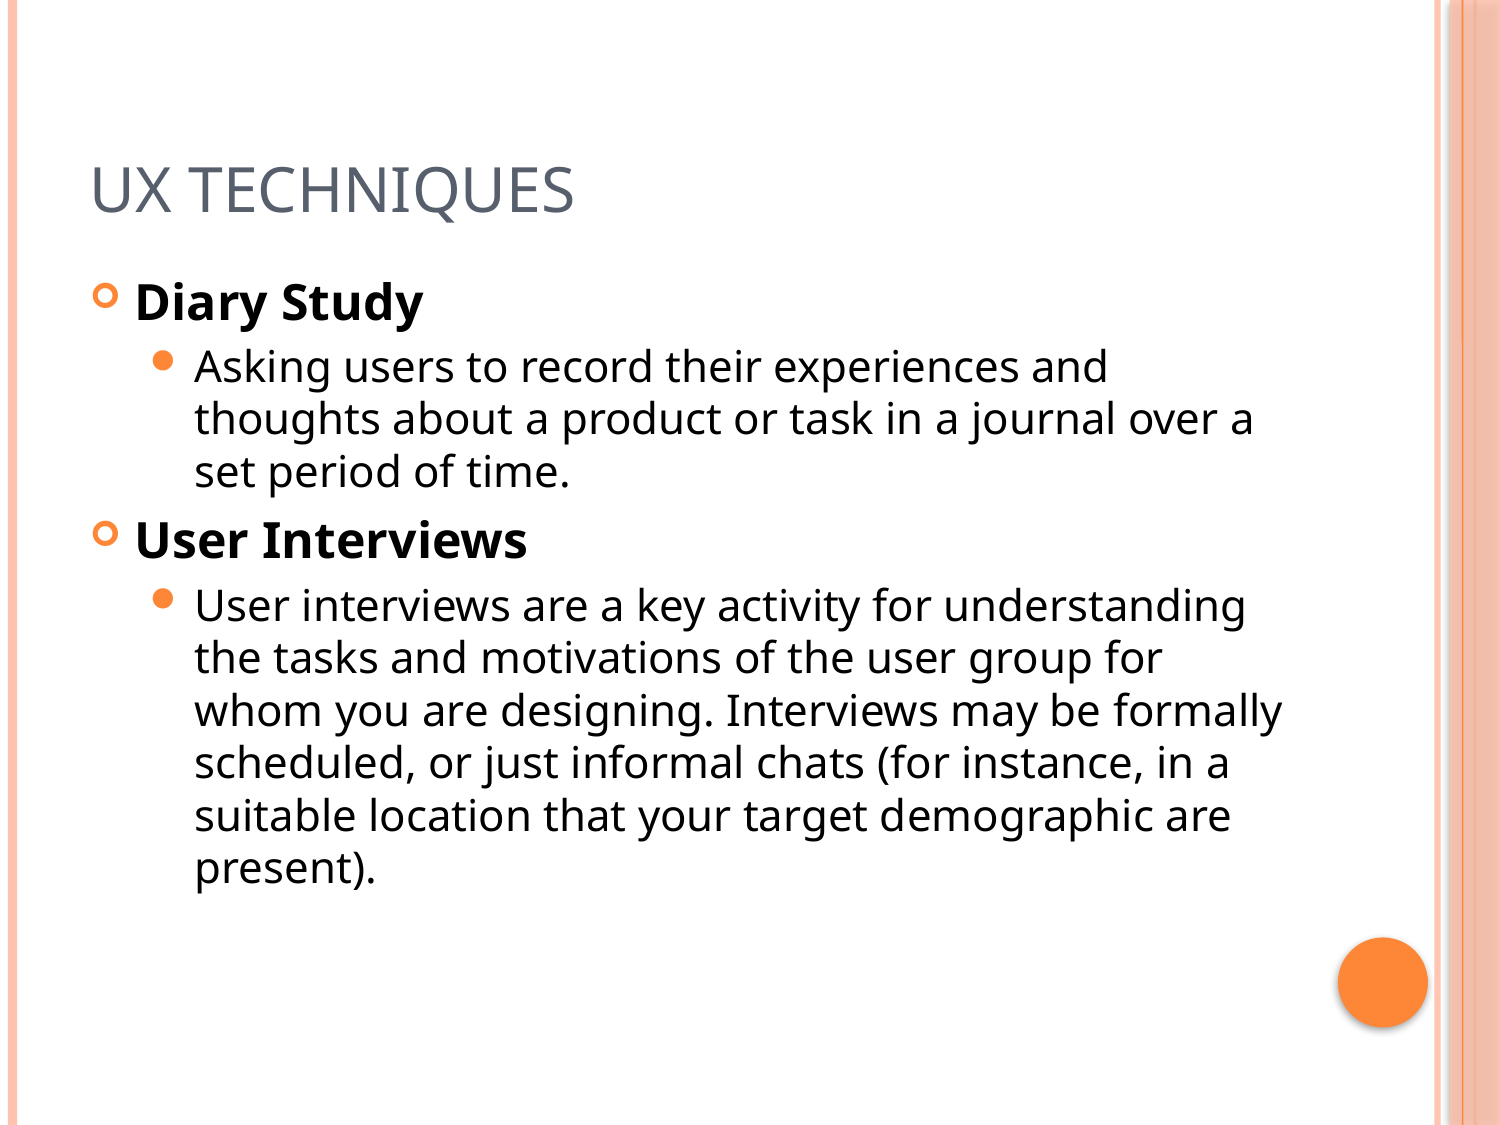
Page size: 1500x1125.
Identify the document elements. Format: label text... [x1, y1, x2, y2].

list Diary Study Asking users to record their experiences and thoughts about a product or task in a journal over a set period of time. User Interviews User interviews are a key activity for understanding the tasks and motivations of the user group for whom you are designing. Interviews may be formally scheduled, or just informal chats (for instance, in a suitable location that your target demographic are present). [75, 262, 1300, 1062]
title UX Techniques [75, 45, 1300, 233]
